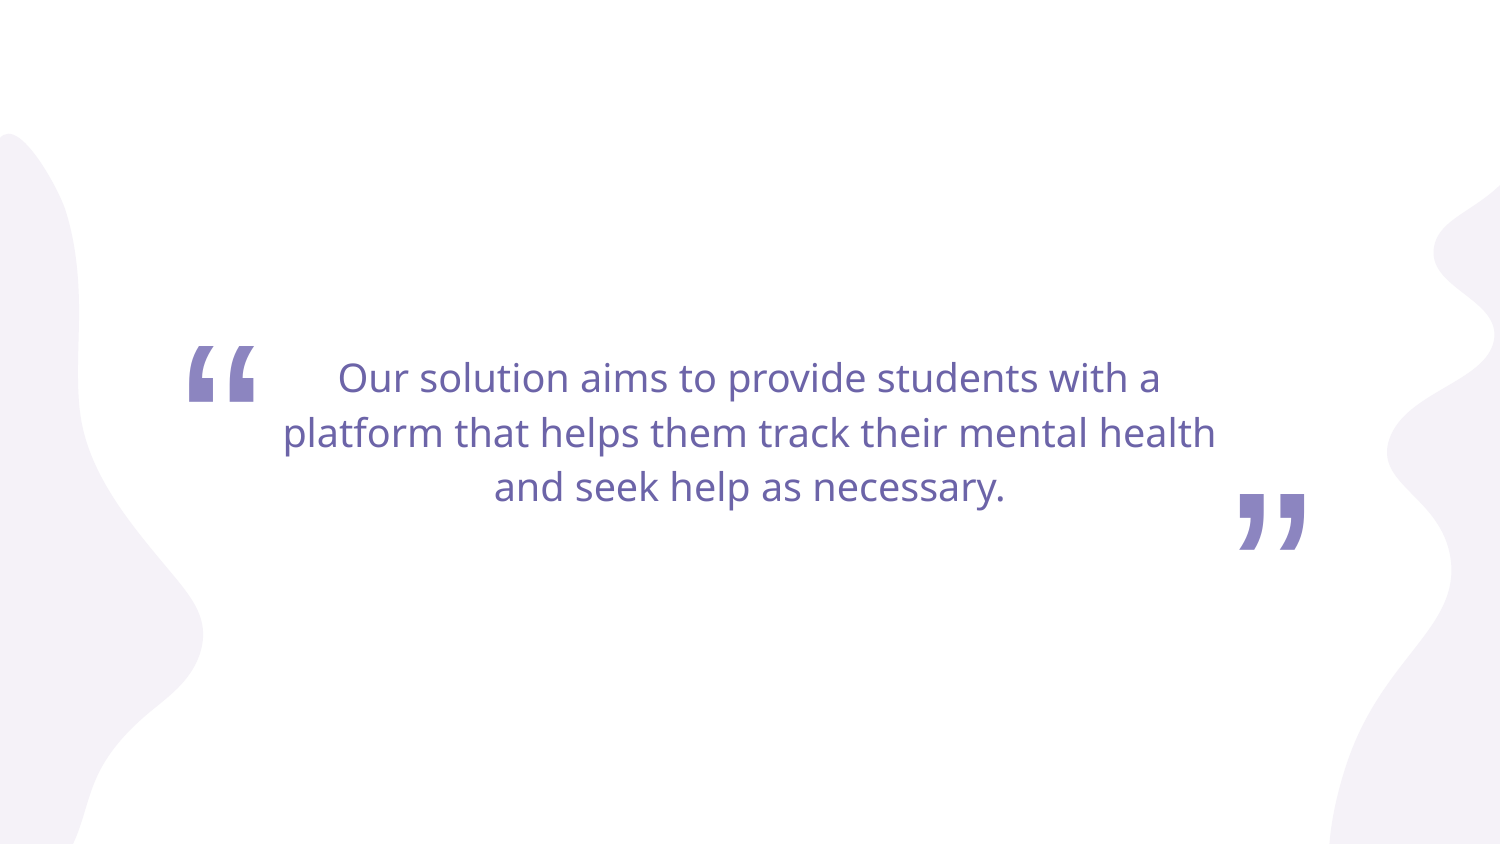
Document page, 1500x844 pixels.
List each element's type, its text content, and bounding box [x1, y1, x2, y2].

text_box “ [165, 253, 286, 584]
text_box ” [1215, 400, 1335, 731]
text_box Our solution aims to provide students with a platform that helps them track their mental health and seek help as necessary. [251, 330, 1249, 525]
